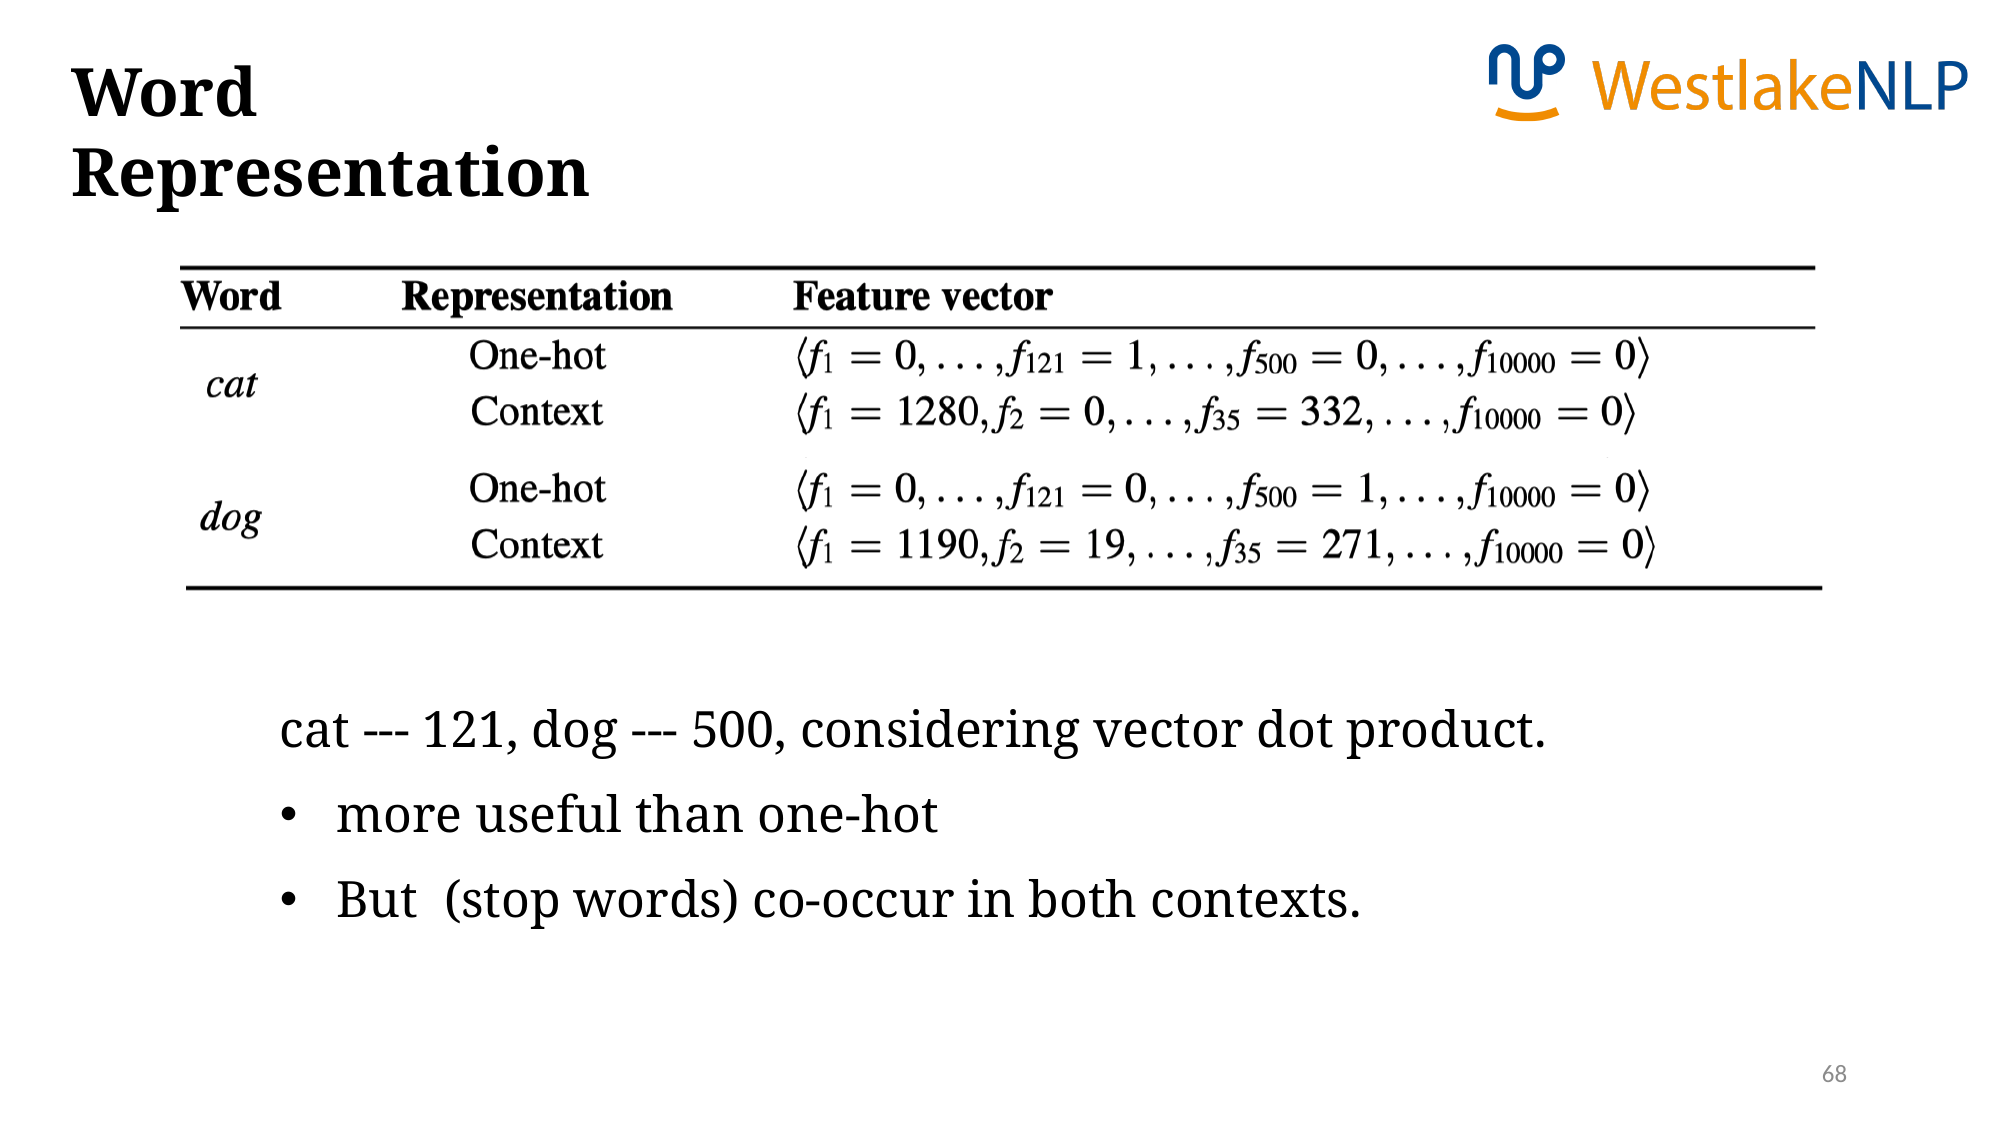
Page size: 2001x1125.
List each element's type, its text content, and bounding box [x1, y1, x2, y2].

picture [1459, 0, 2000, 170]
text_box Word Representation [56, 42, 752, 218]
slide_number 68 [1412, 1042, 1863, 1103]
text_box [149, 254, 1836, 606]
